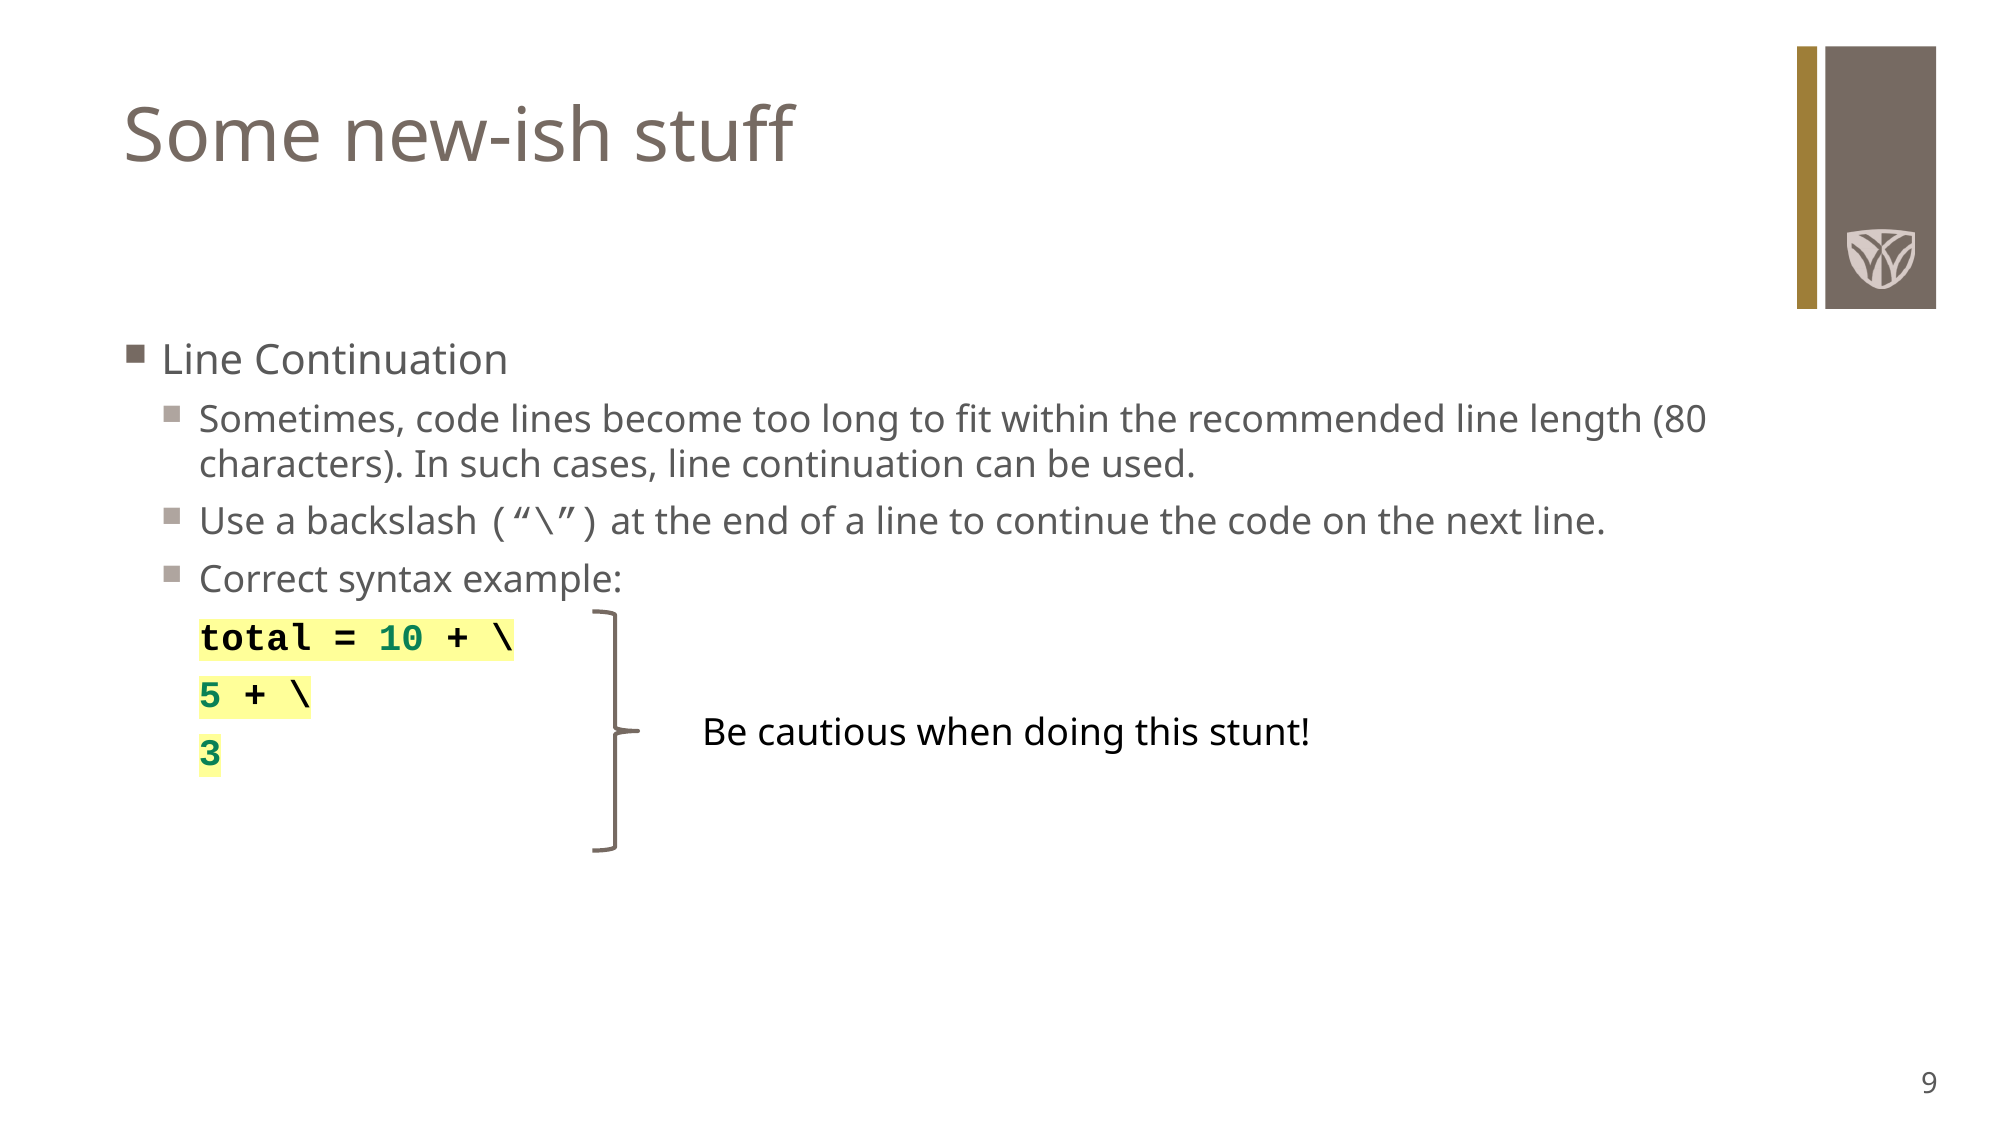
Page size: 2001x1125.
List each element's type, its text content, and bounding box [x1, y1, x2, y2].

text_box [592, 609, 641, 853]
title Some new-ish stuff [109, 79, 1762, 263]
slide_number 9 [1831, 1054, 1953, 1115]
text_box Be cautious when doing this stunt! [687, 700, 1461, 761]
list Line Continuation Sometimes, code lines become too long to fit within the recommended line length (80 characters). In such cases, line continuation can be used. Use a backslash (“\”) at the end of a line to continue the code on the next line. Correct syntax example: total = 10 + \ 5 + \ 3 [109, 324, 1762, 1005]
